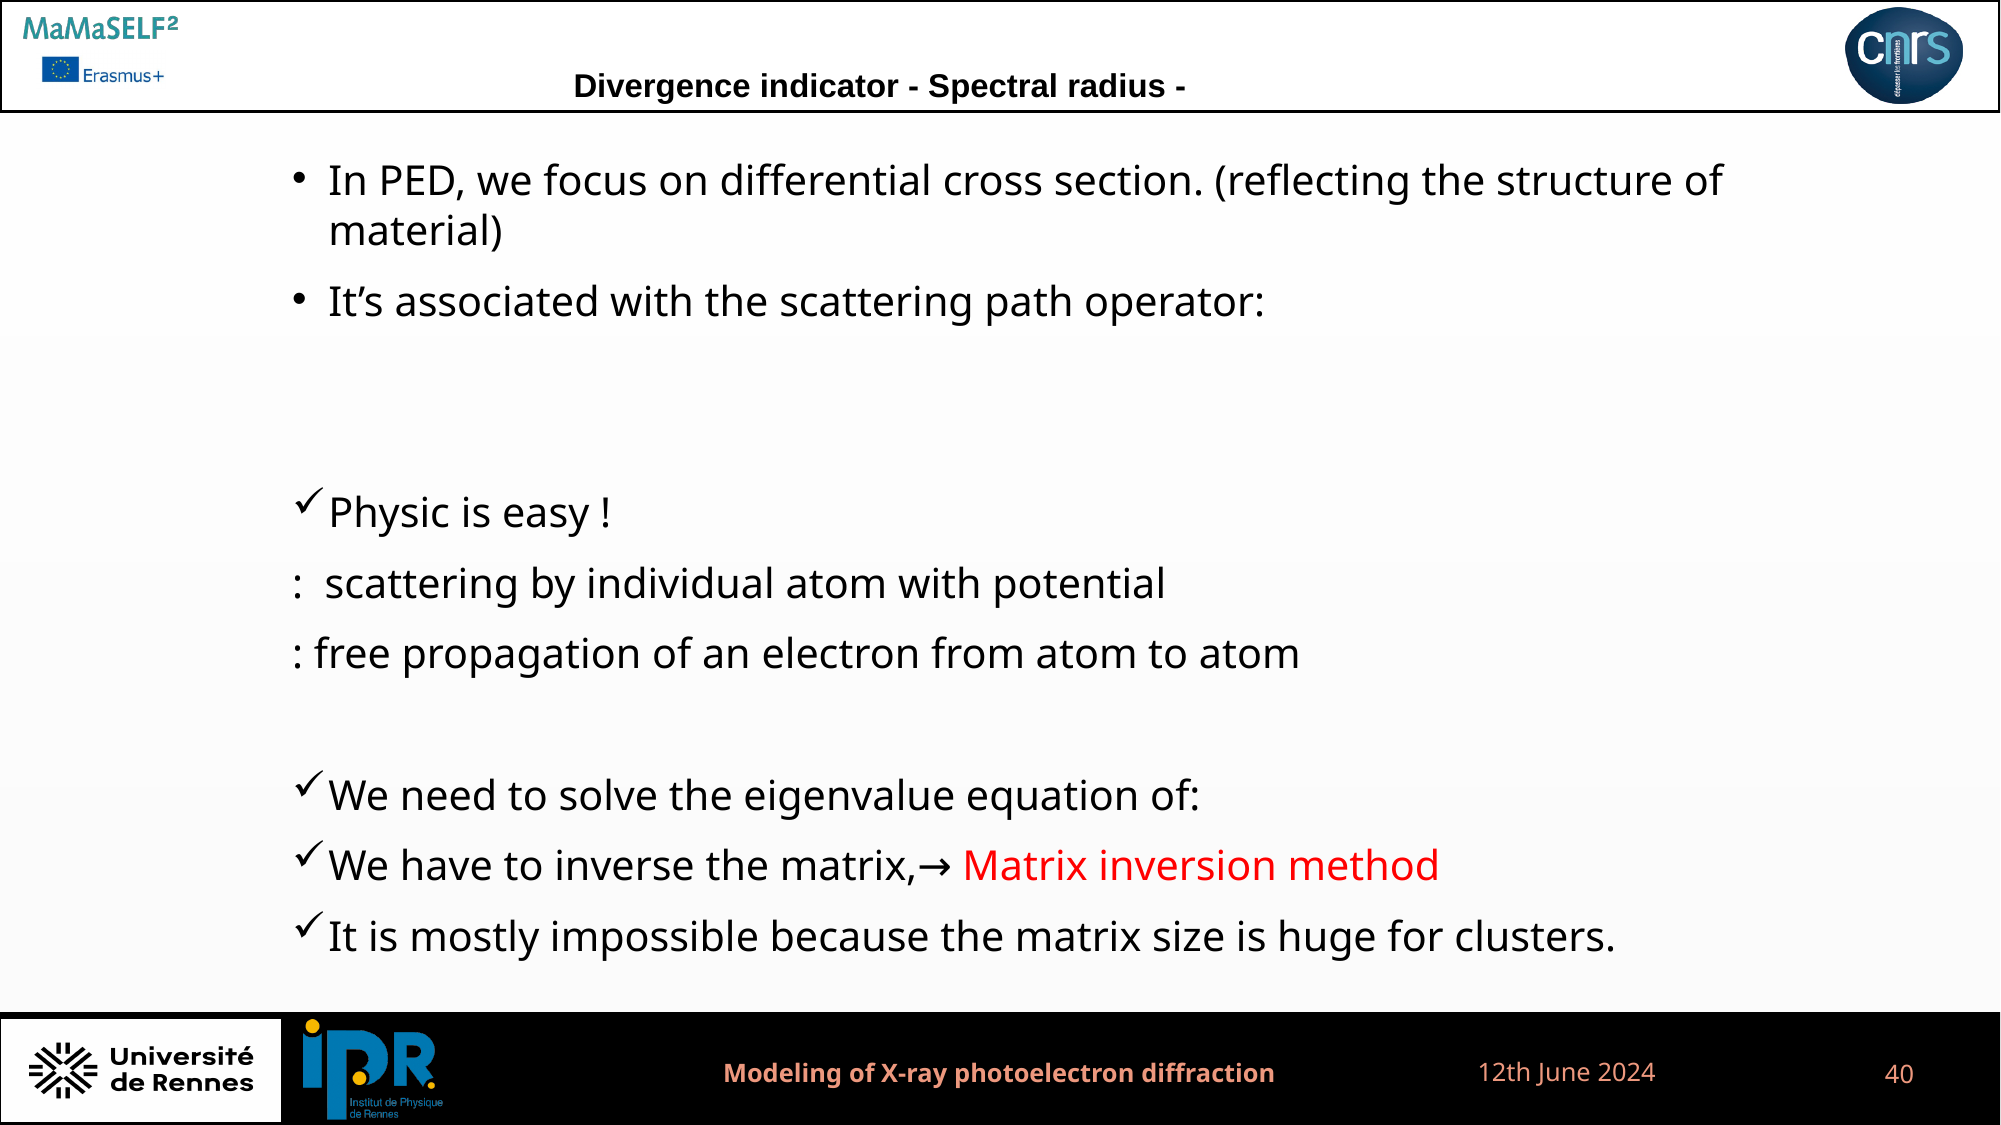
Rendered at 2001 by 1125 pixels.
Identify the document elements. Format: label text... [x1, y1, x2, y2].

picture [303, 1019, 443, 1123]
text_box Divergence indicator - Spectral radius - [554, 46, 1446, 129]
slide_number 40 [1862, 1044, 1929, 1105]
footer Modeling of X-ray photoelectron diffraction [662, 1042, 1338, 1103]
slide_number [1462, 1041, 1738, 1102]
picture [1, 1019, 281, 1122]
picture [1845, 7, 1963, 104]
picture [21, 9, 181, 89]
